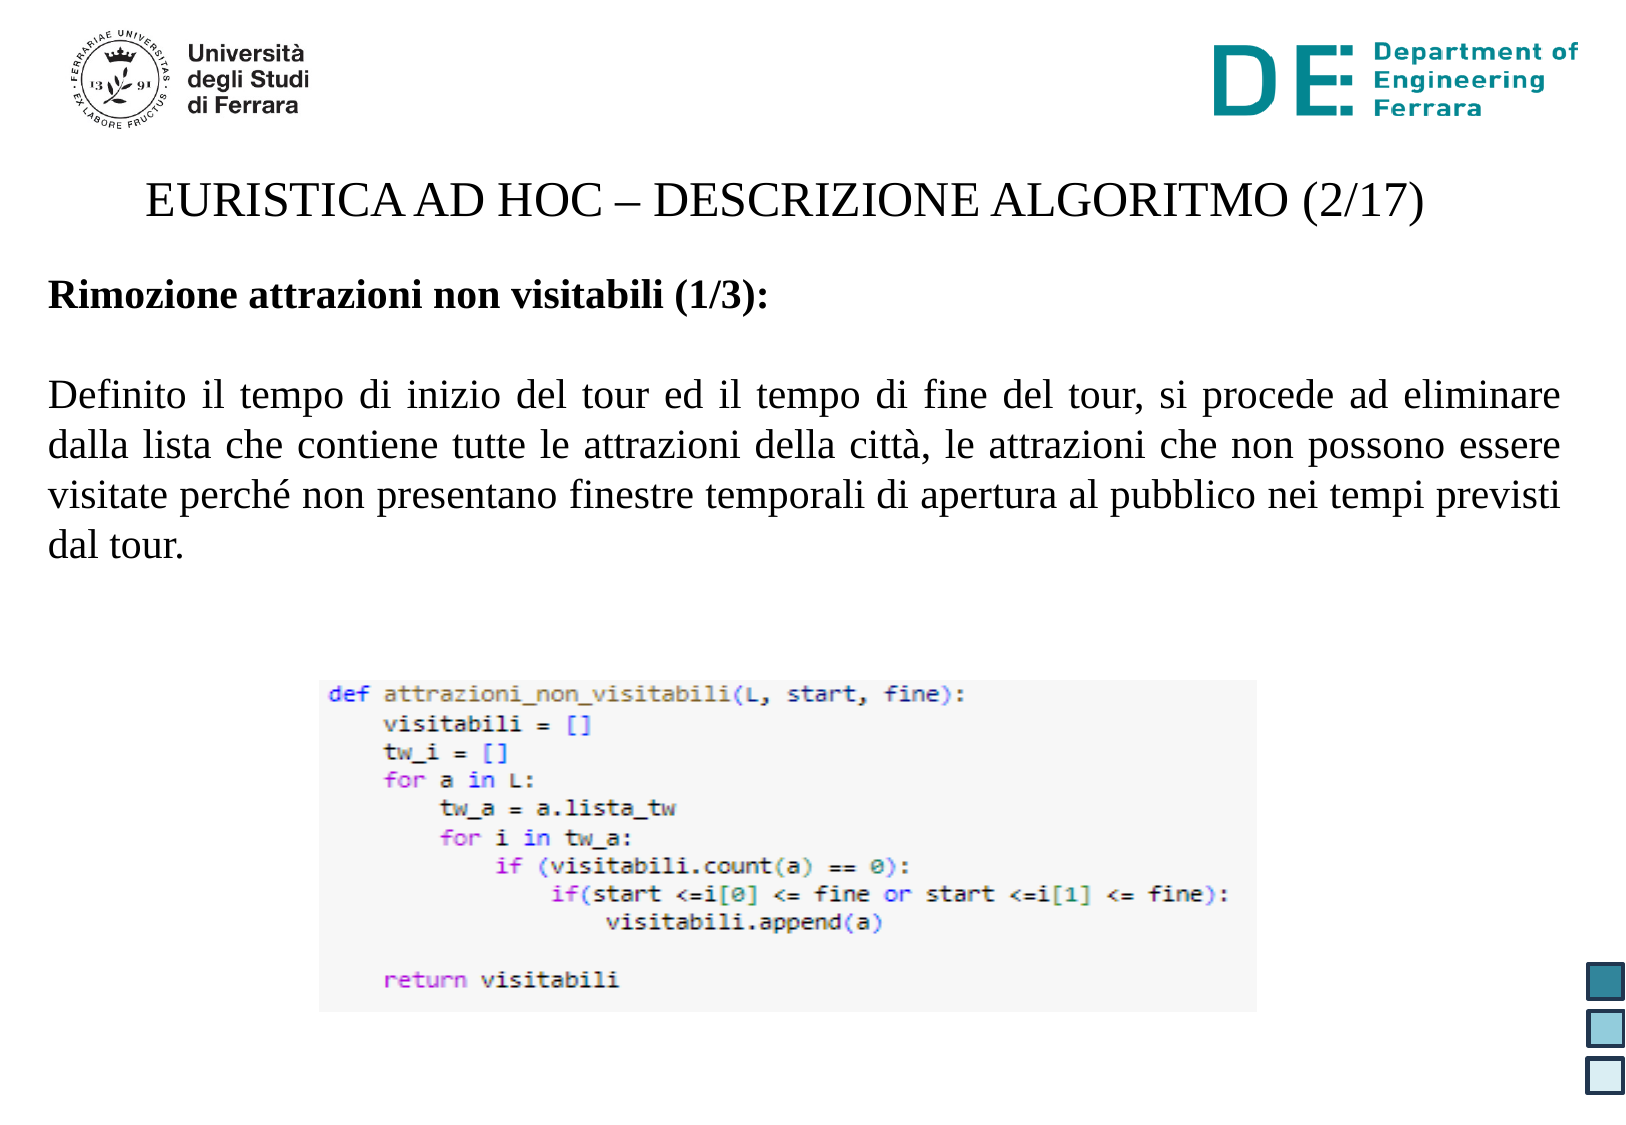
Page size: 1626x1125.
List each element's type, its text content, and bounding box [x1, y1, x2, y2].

text_box Rimozione attrazioni non visitabili (1/3): Definito il tempo di inizio del tour ed il tempo di fine del tour, si procede ad eliminare dalla lista che contiene tutte le attrazioni della città, le attrazioni che non possono essere visitate perché non presentano finestre temporali di apertura al pubblico nei tempi previsti dal tour. [32, 259, 1578, 575]
picture [318, 680, 1257, 1012]
picture [1213, 42, 1578, 116]
text_box [1588, 1011, 1624, 1046]
title Euristica Ad Hoc – Descrizione algoritmo (2/17) [130, 134, 1512, 259]
picture [65, 24, 314, 135]
text_box [1588, 964, 1623, 999]
text_box [1587, 1058, 1623, 1094]
